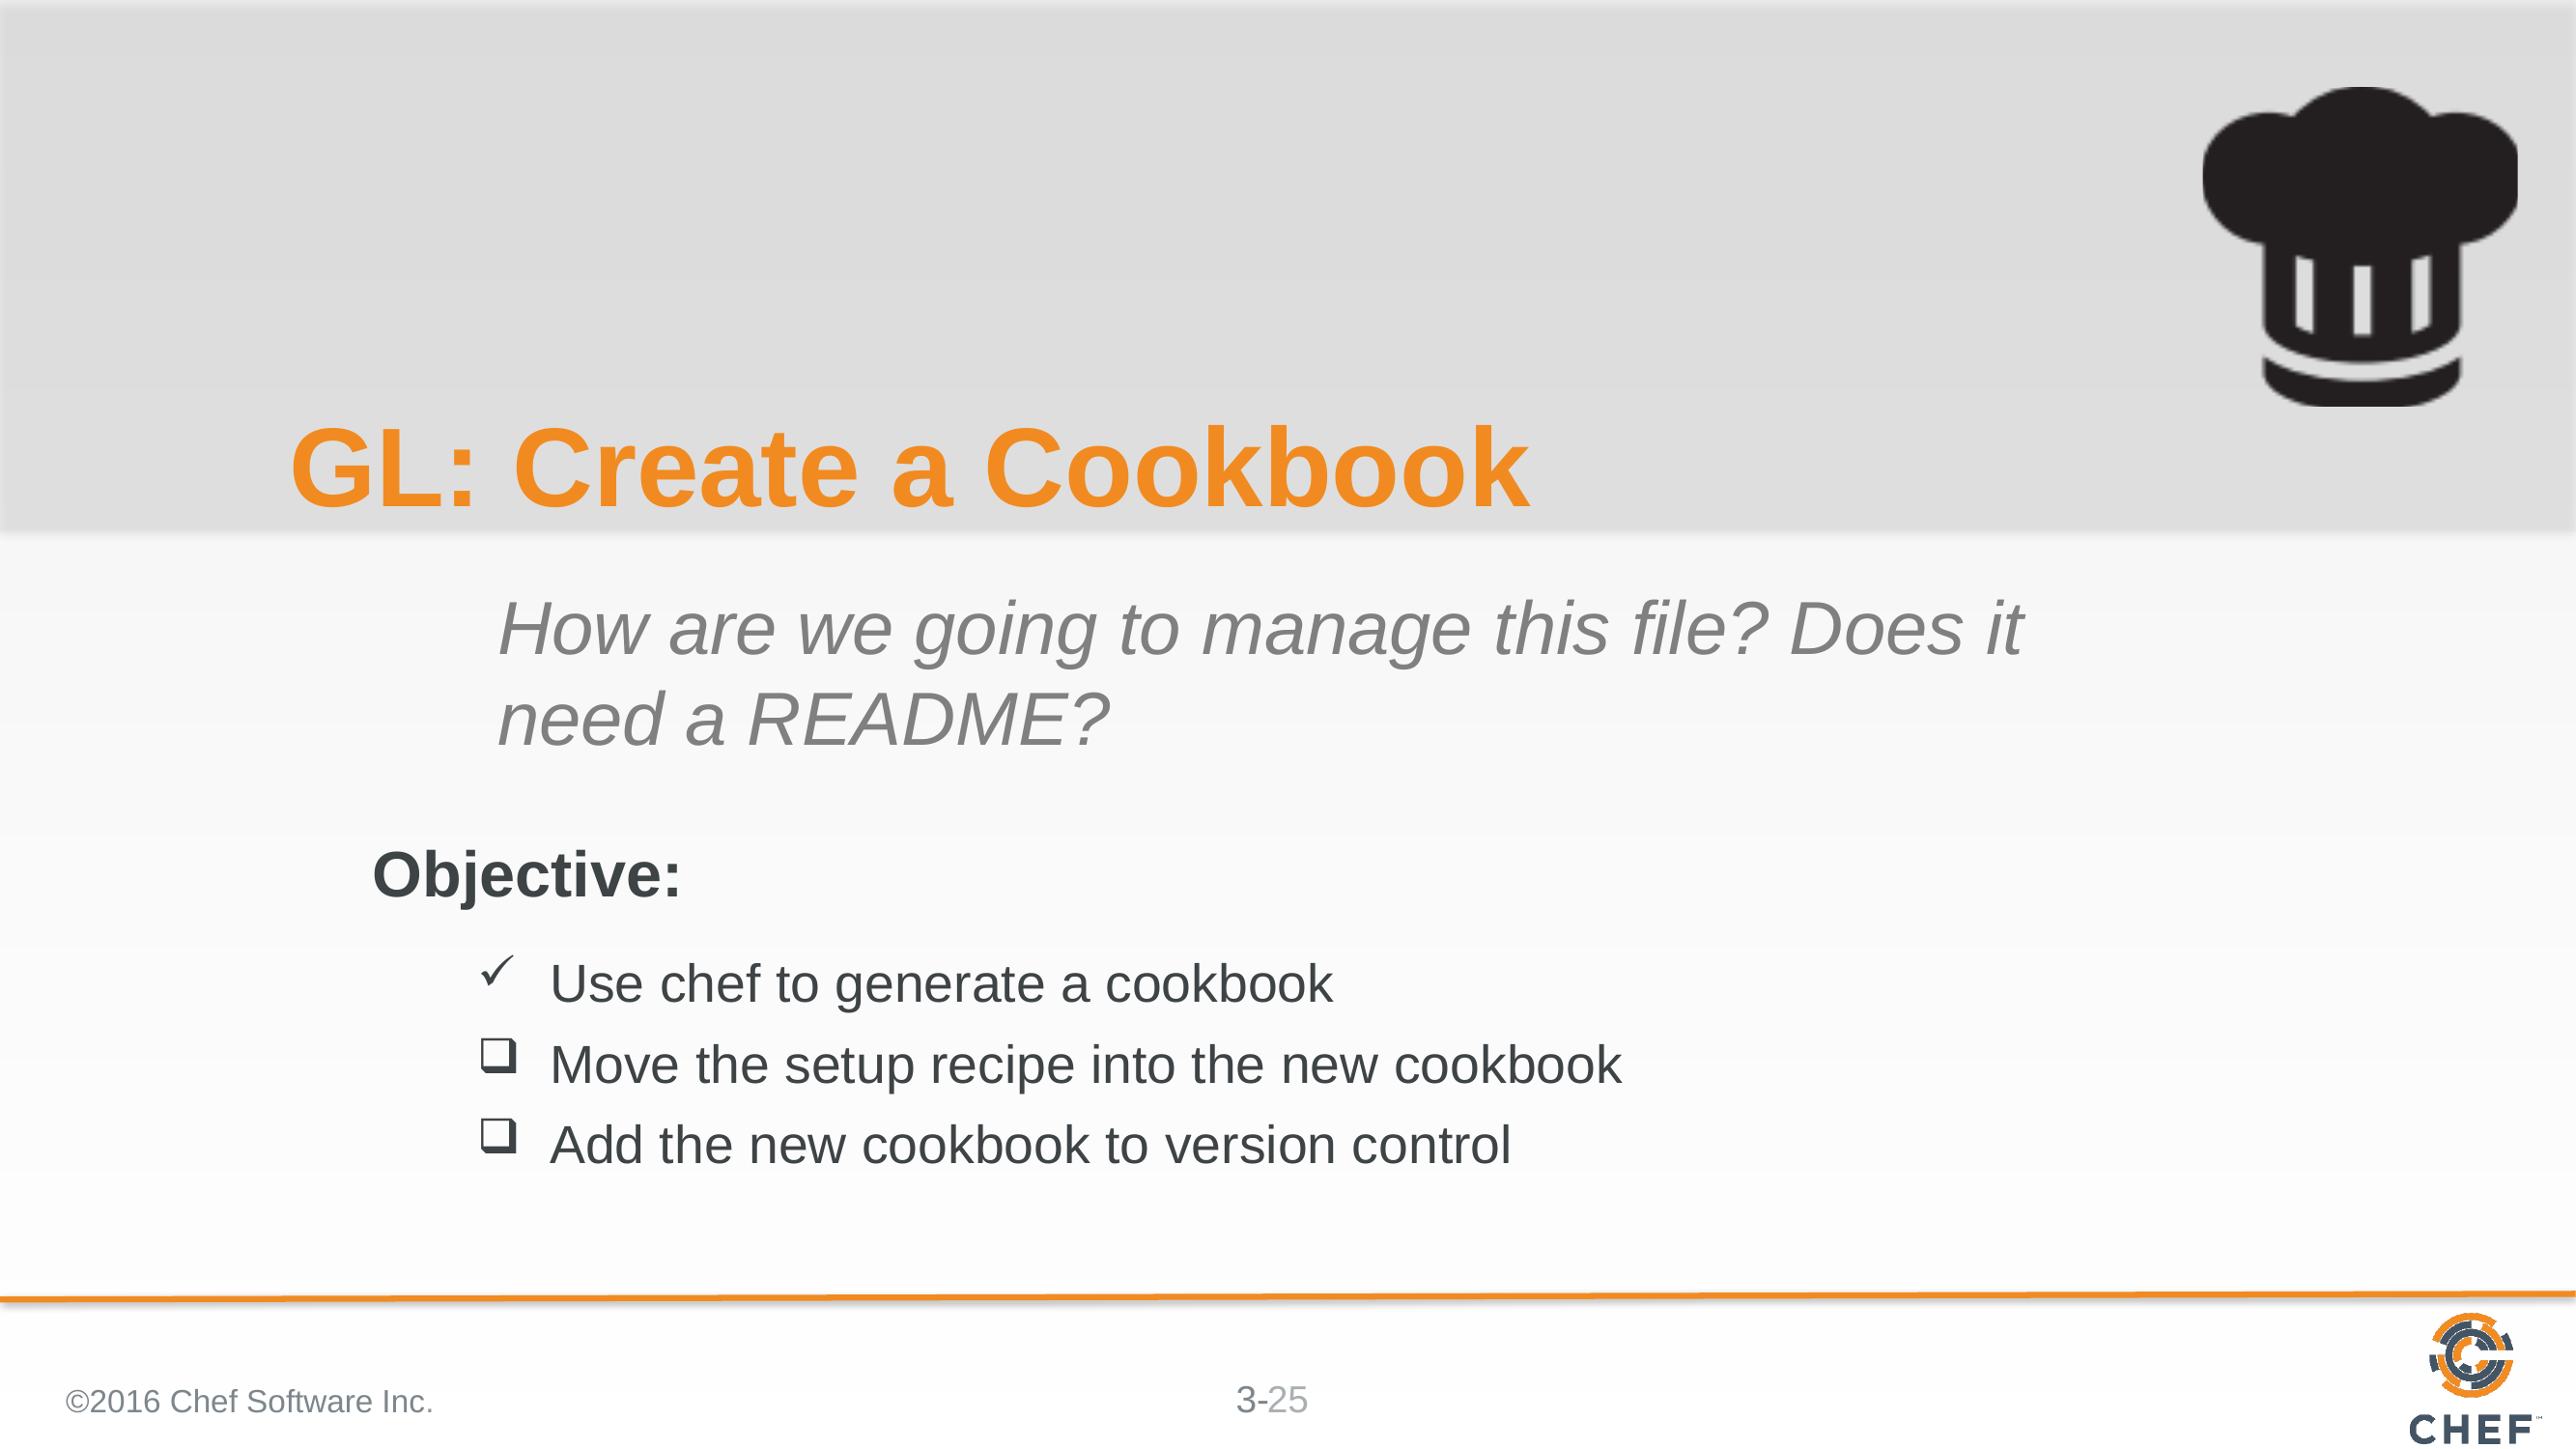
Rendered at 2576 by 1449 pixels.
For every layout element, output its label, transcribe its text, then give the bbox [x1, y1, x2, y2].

title GL: Create a Cookbook [274, 395, 2217, 547]
list Use chef to generate a cookbook Move the setup recipe into the new cookbook Add the new cookbook to version control [477, 949, 2271, 1357]
slide_number 25 [998, 1359, 1578, 1437]
footer ©2016 Chef Software Inc. [51, 1359, 952, 1440]
picture [2399, 1297, 2550, 1449]
list How are we going to manage this file? Does it need a README? [478, 549, 2121, 791]
